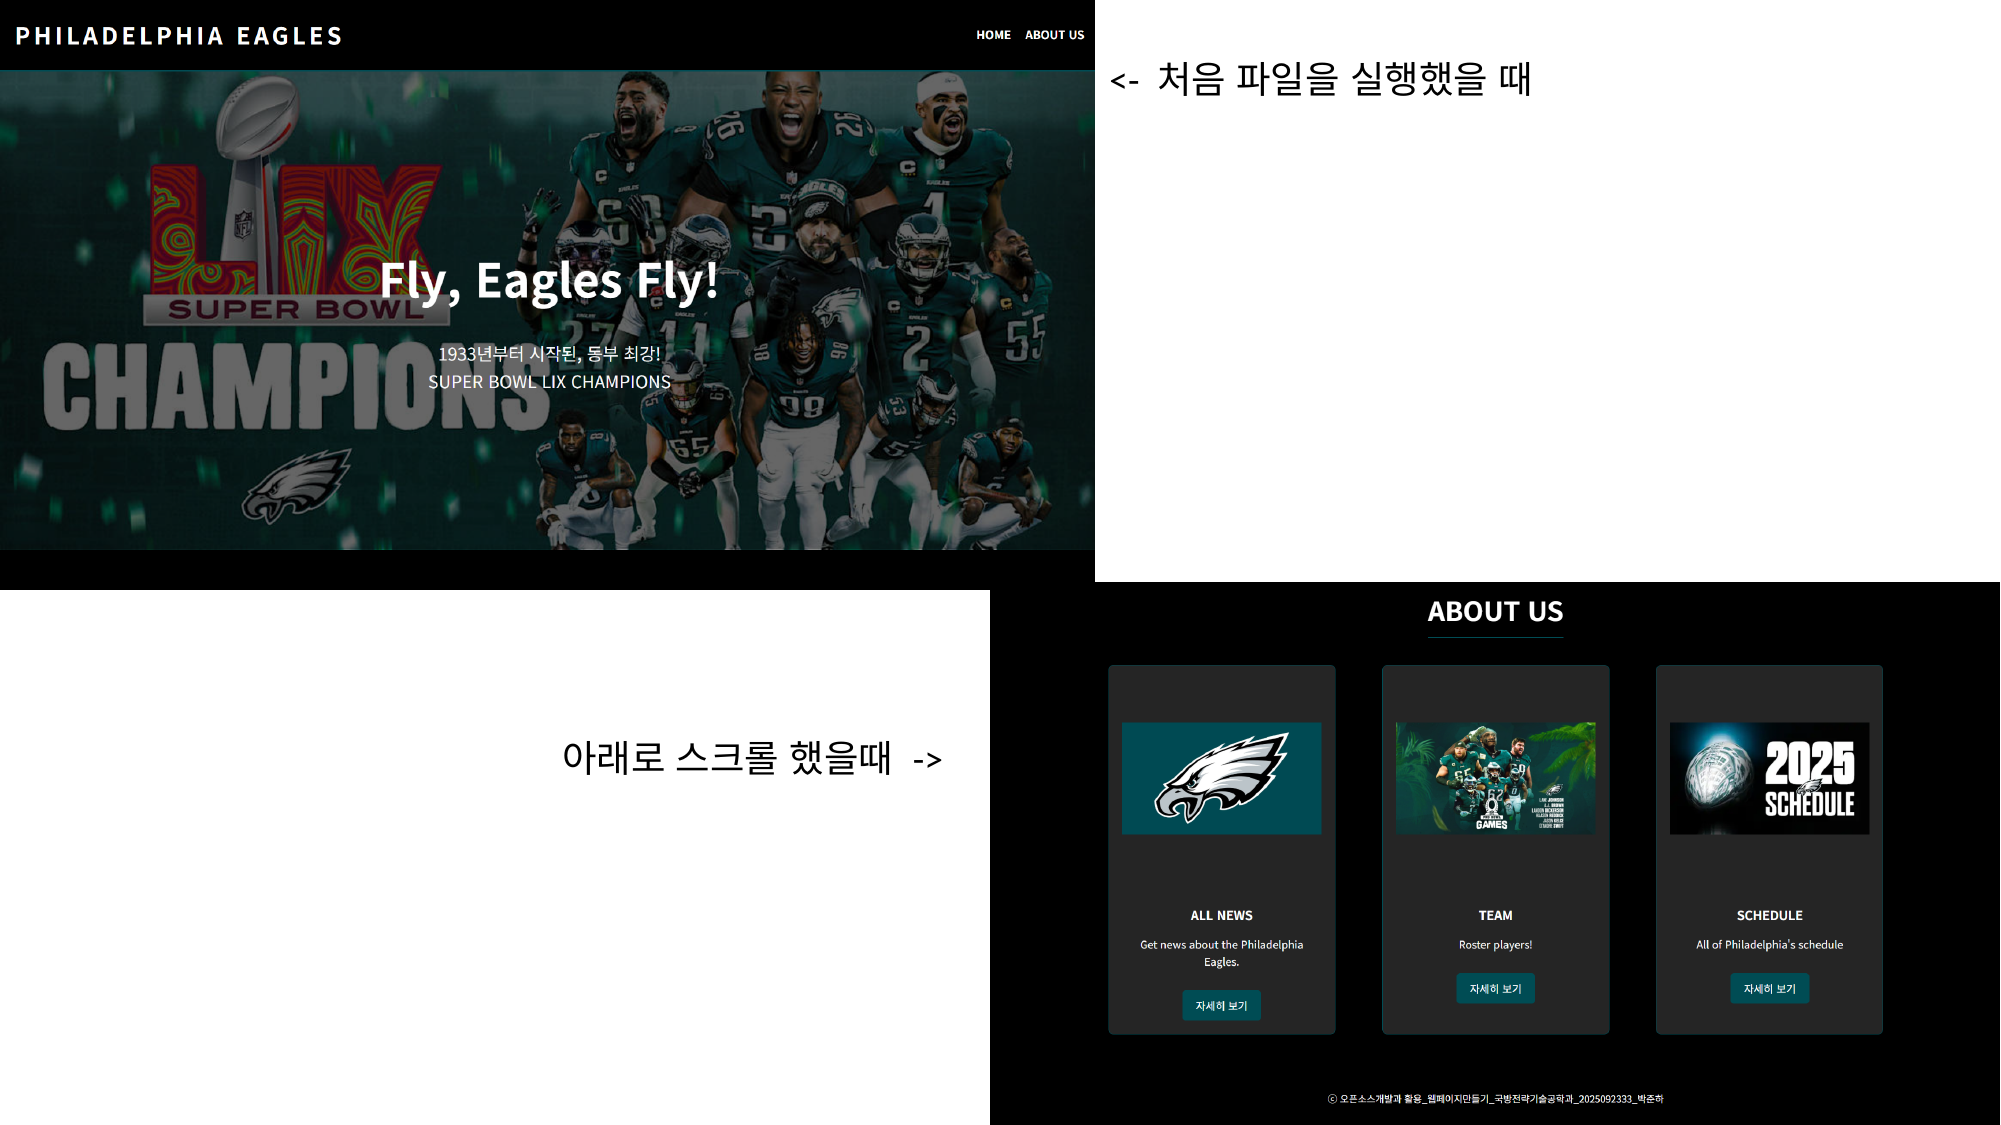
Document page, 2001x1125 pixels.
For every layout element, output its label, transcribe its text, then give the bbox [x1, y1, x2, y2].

picture [0, 0, 2000, 1125]
text_box 아래로 스크롤 했을때 -> [547, 727, 984, 788]
text_box <- 처음 파일을 실행했을 때 [1100, 48, 1941, 109]
